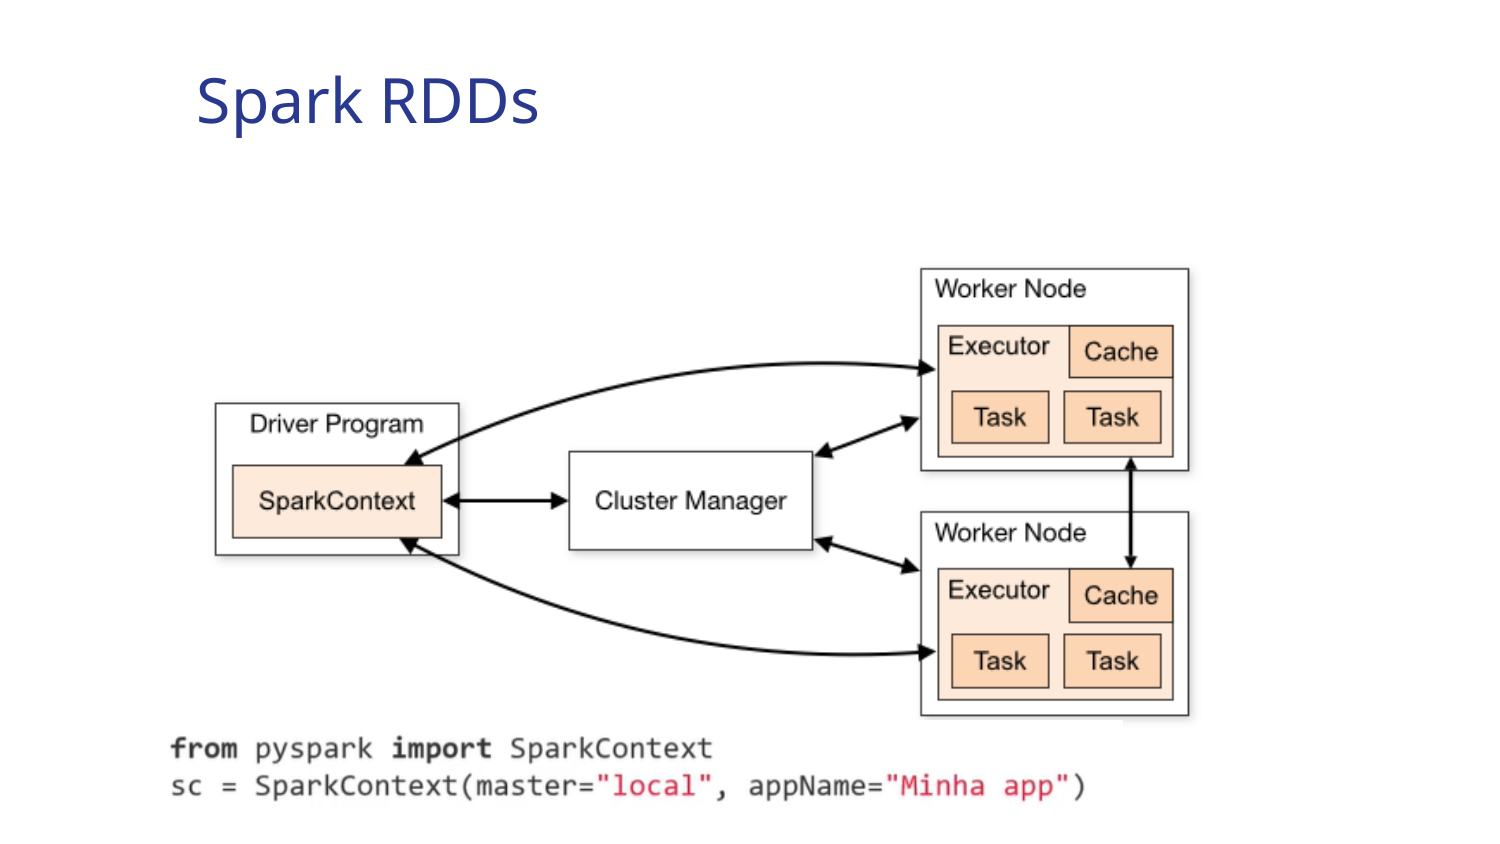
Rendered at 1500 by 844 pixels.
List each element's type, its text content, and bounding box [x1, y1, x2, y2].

picture [148, 245, 1220, 844]
text_box [51, 201, 1449, 750]
text_box Spark RDDs [181, 45, 1500, 146]
text_box [170, 34, 1330, 157]
